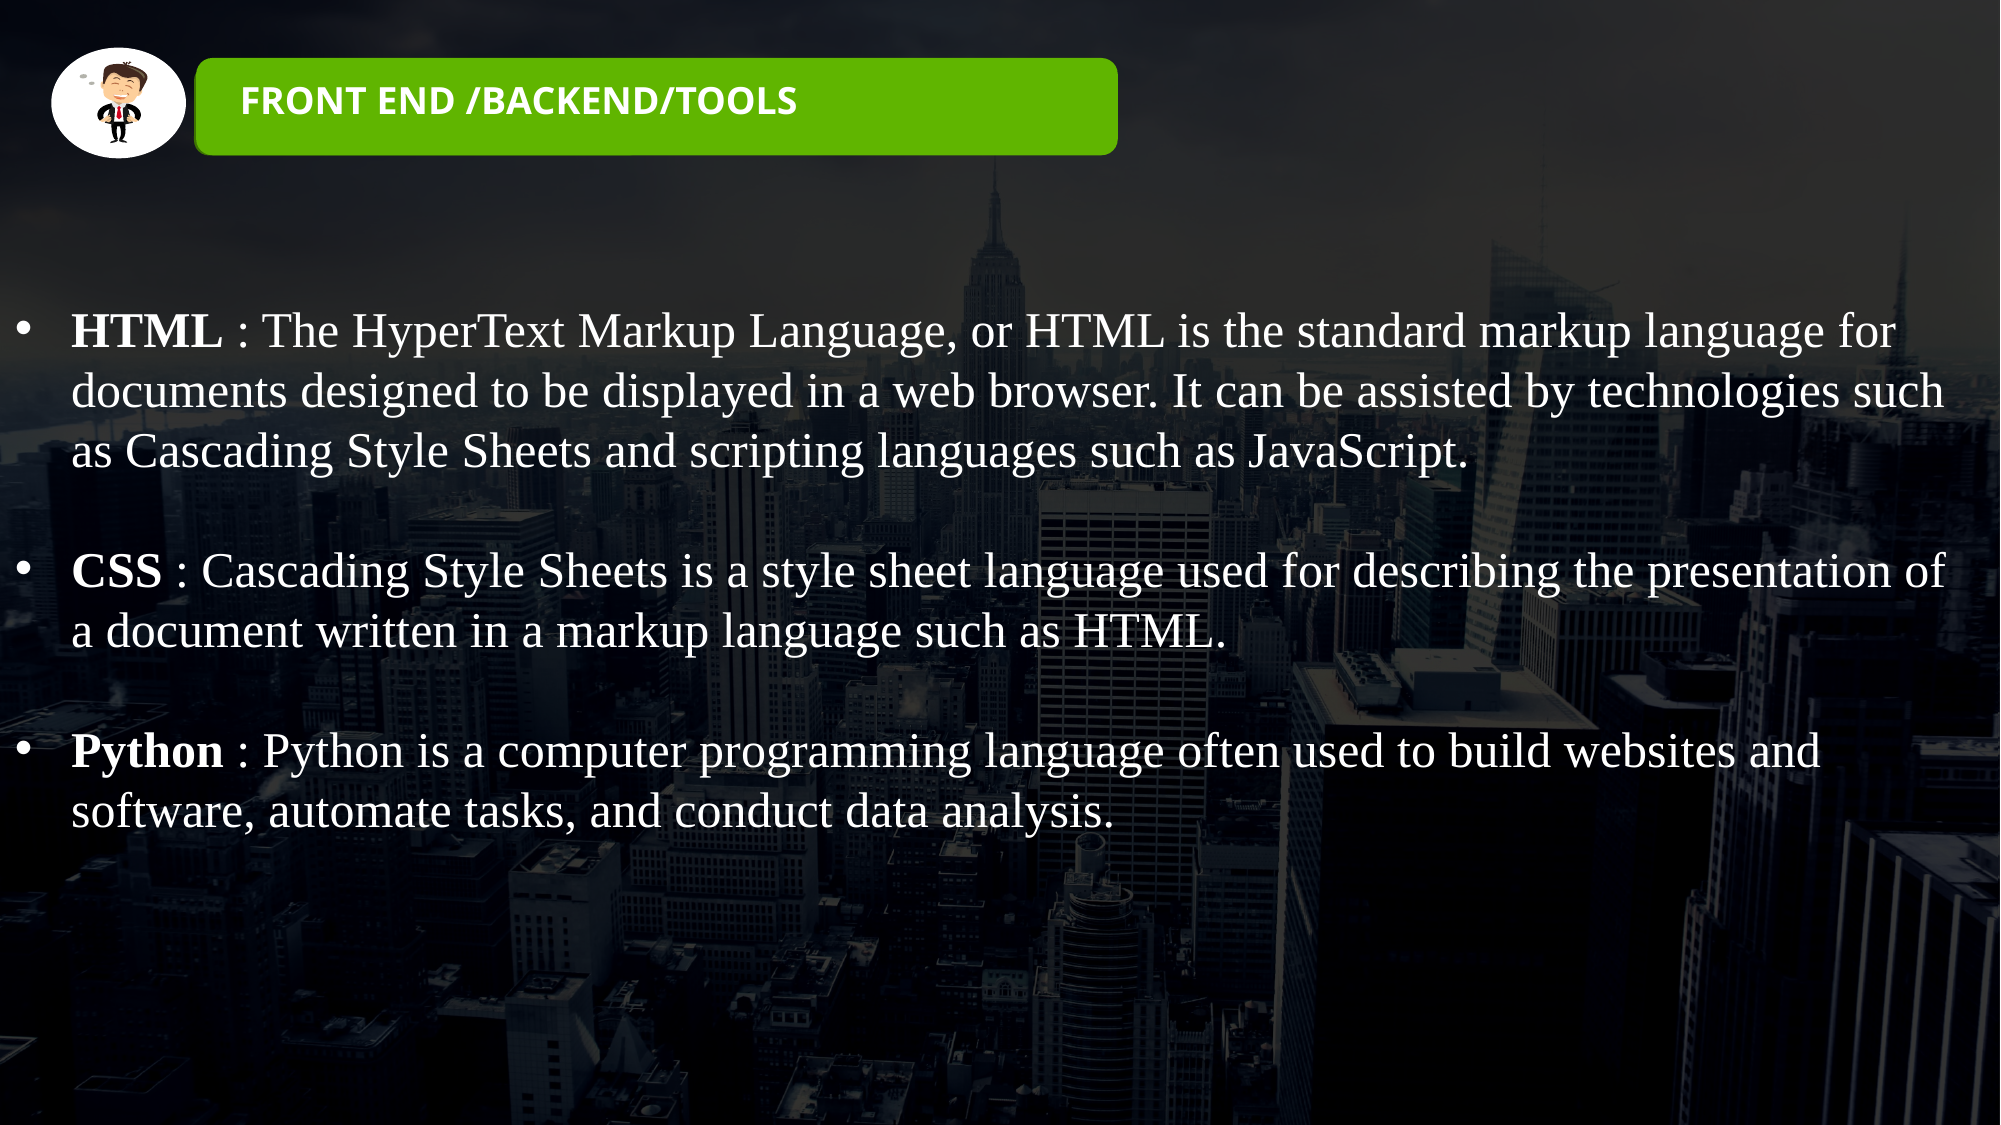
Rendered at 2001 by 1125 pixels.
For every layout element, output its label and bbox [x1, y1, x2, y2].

text_box [79, 57, 152, 144]
text_box [50, 47, 1119, 159]
picture [0, 0, 2001, 1125]
